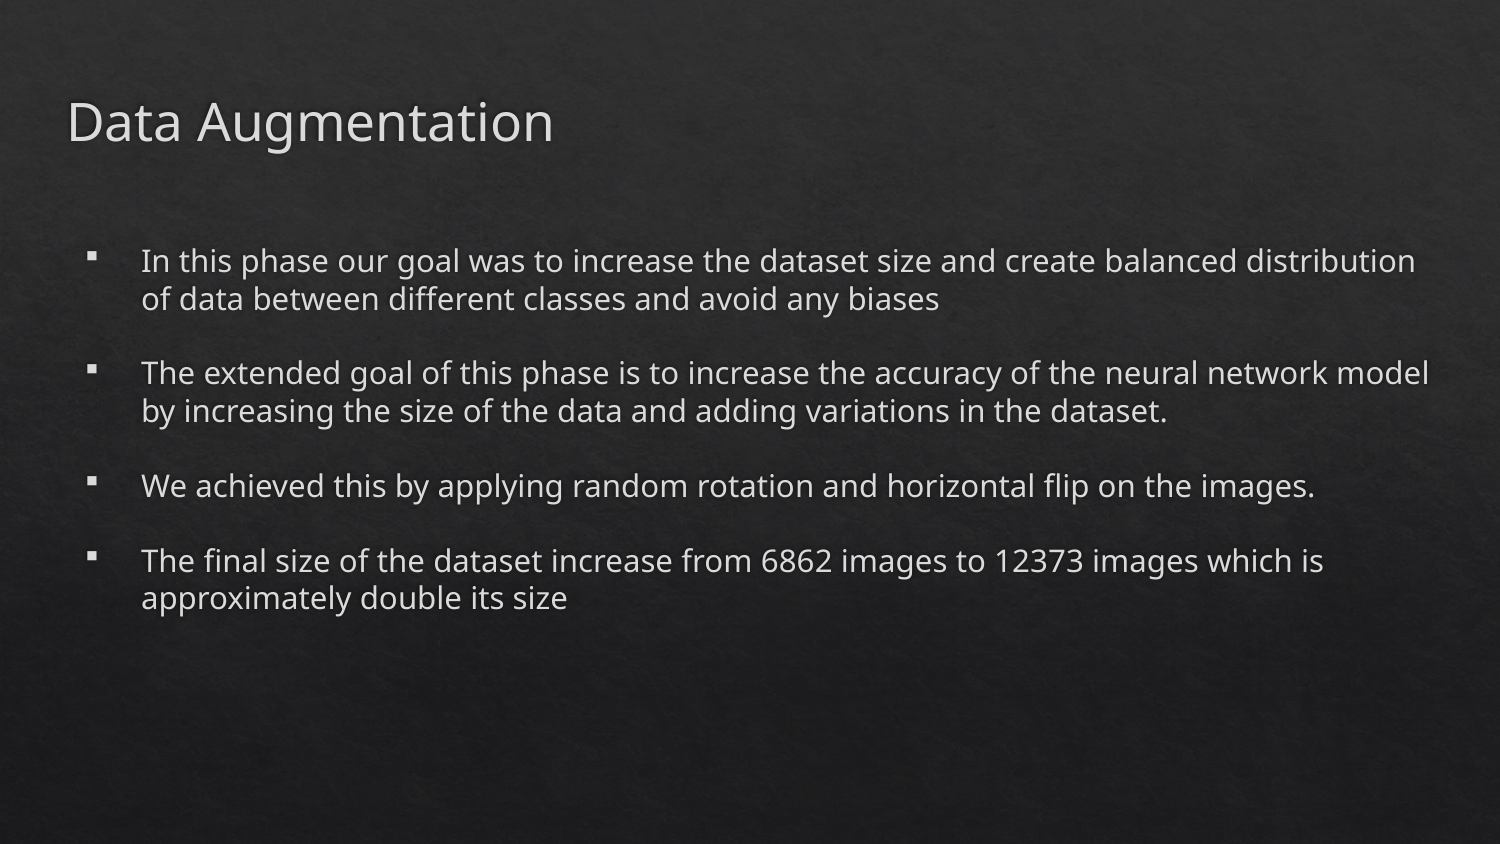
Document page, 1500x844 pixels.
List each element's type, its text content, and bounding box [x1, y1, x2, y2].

list In this phase our goal was to increase the dataset size and create balanced distribution of data between different classes and avoid any biases The extended goal of this phase is to increase the accuracy of the neural network model by increasing the size of the data and adding variations in the dataset. We achieved this by applying random rotation and horizontal flip on the images. The final size of the dataset increase from 6862 images to 12373 images which is approximately double its size [51, 189, 1449, 750]
title Data Augmentation [51, 72, 1449, 167]
